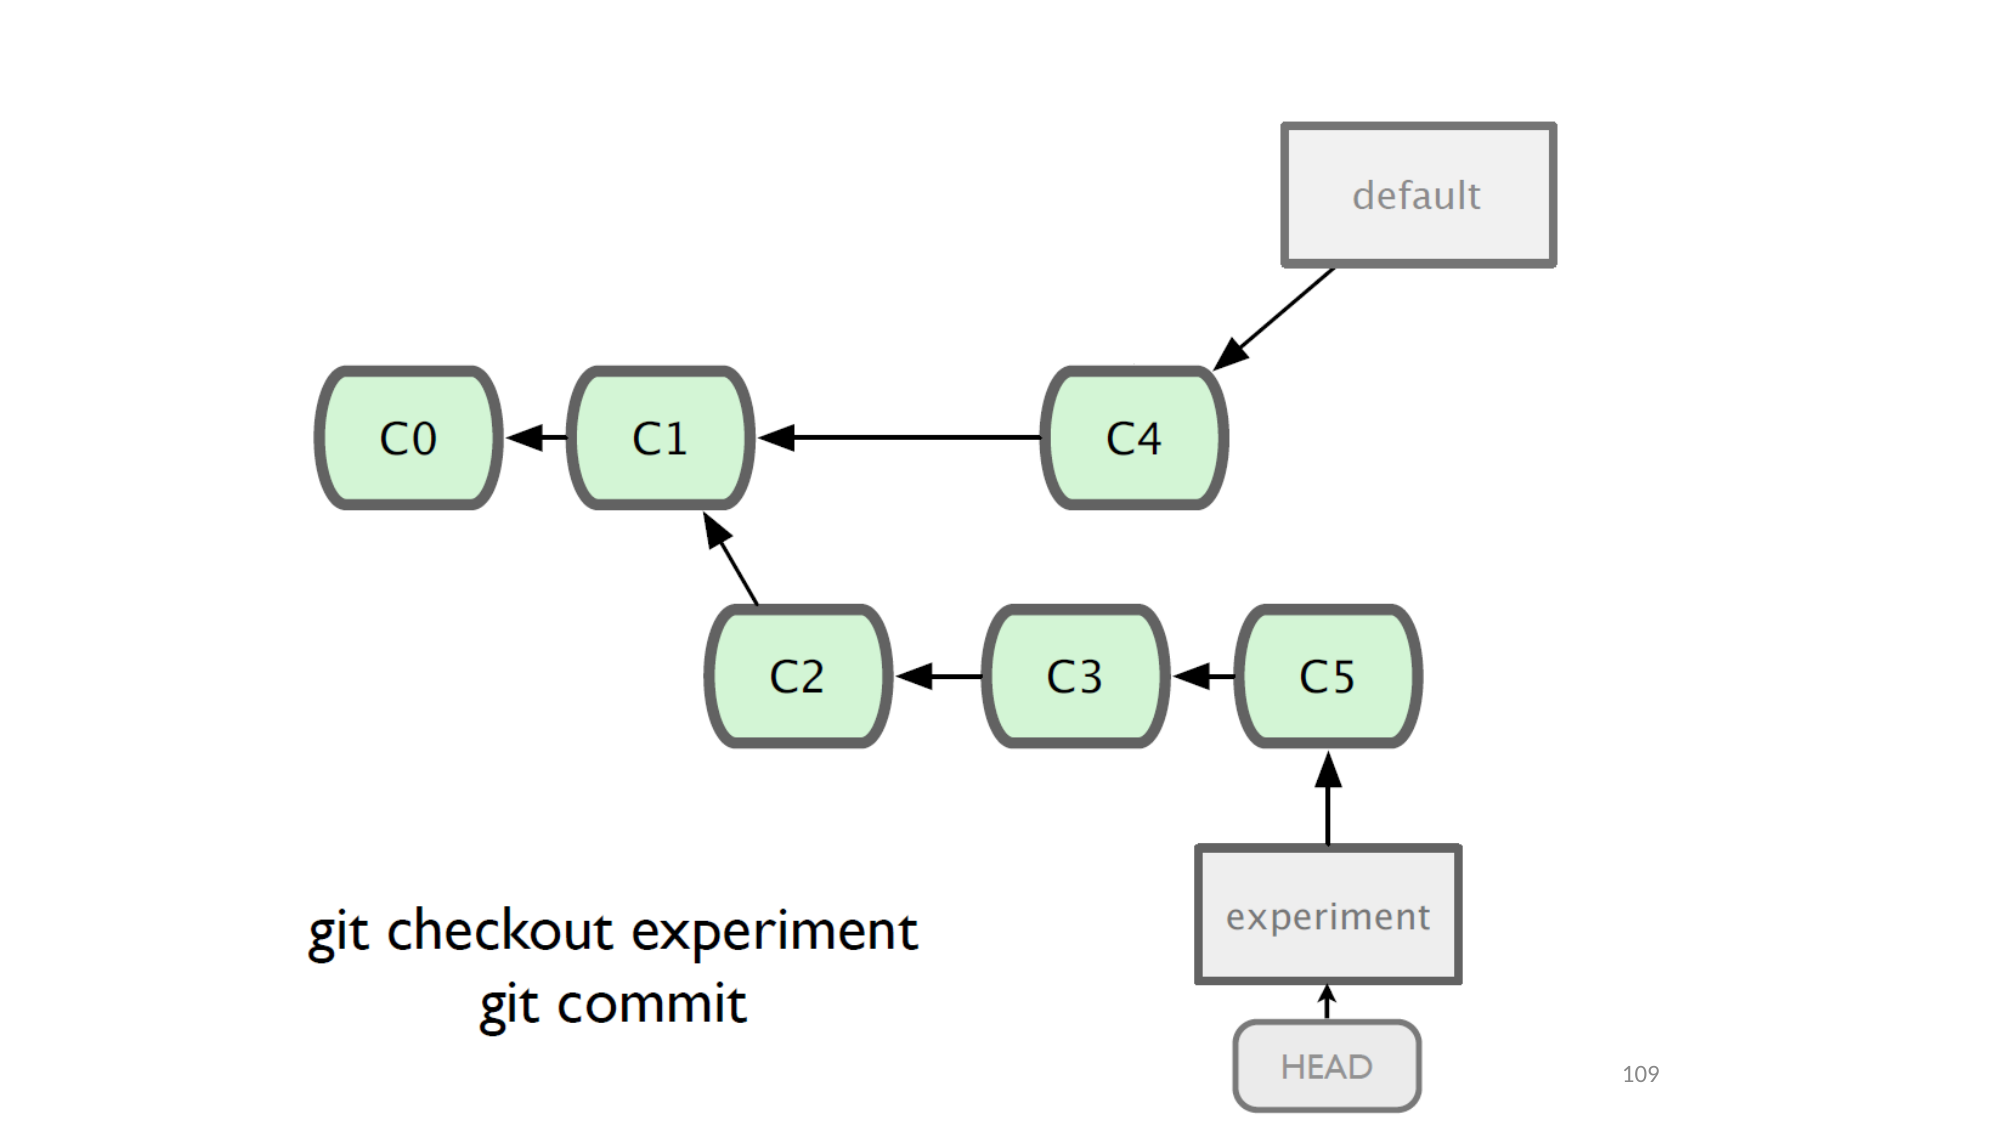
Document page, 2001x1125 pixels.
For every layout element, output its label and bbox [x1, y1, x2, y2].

picture [249, 0, 1752, 1125]
